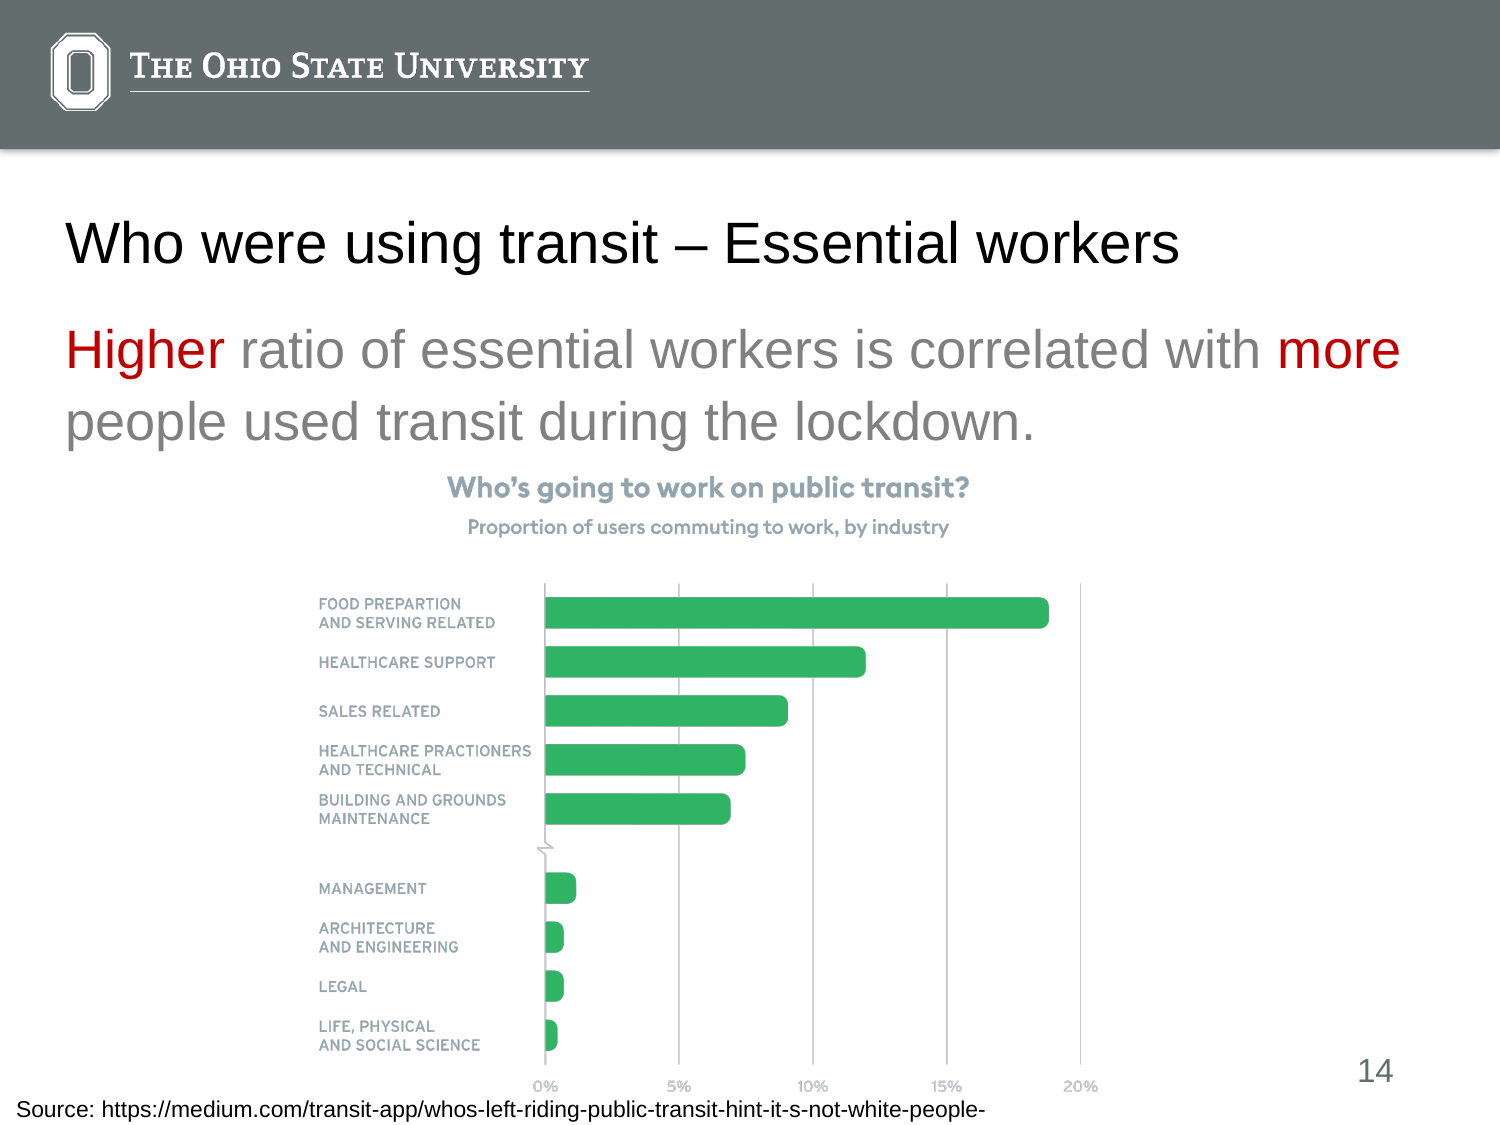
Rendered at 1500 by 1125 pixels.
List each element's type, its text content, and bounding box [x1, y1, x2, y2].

list Higher ratio of essential workers is correlated with more people used transit during the lockdown. [50, 300, 1439, 1043]
picture [254, 441, 1162, 1125]
title Who were using transit – Essential workers [50, 198, 1470, 282]
picture [50, 32, 590, 111]
text_box Source: https://medium.com/transit-app/whos-left-riding-public-transit-hint-it-s-not-white-people-d43695b3974a [1, 1087, 248, 1125]
